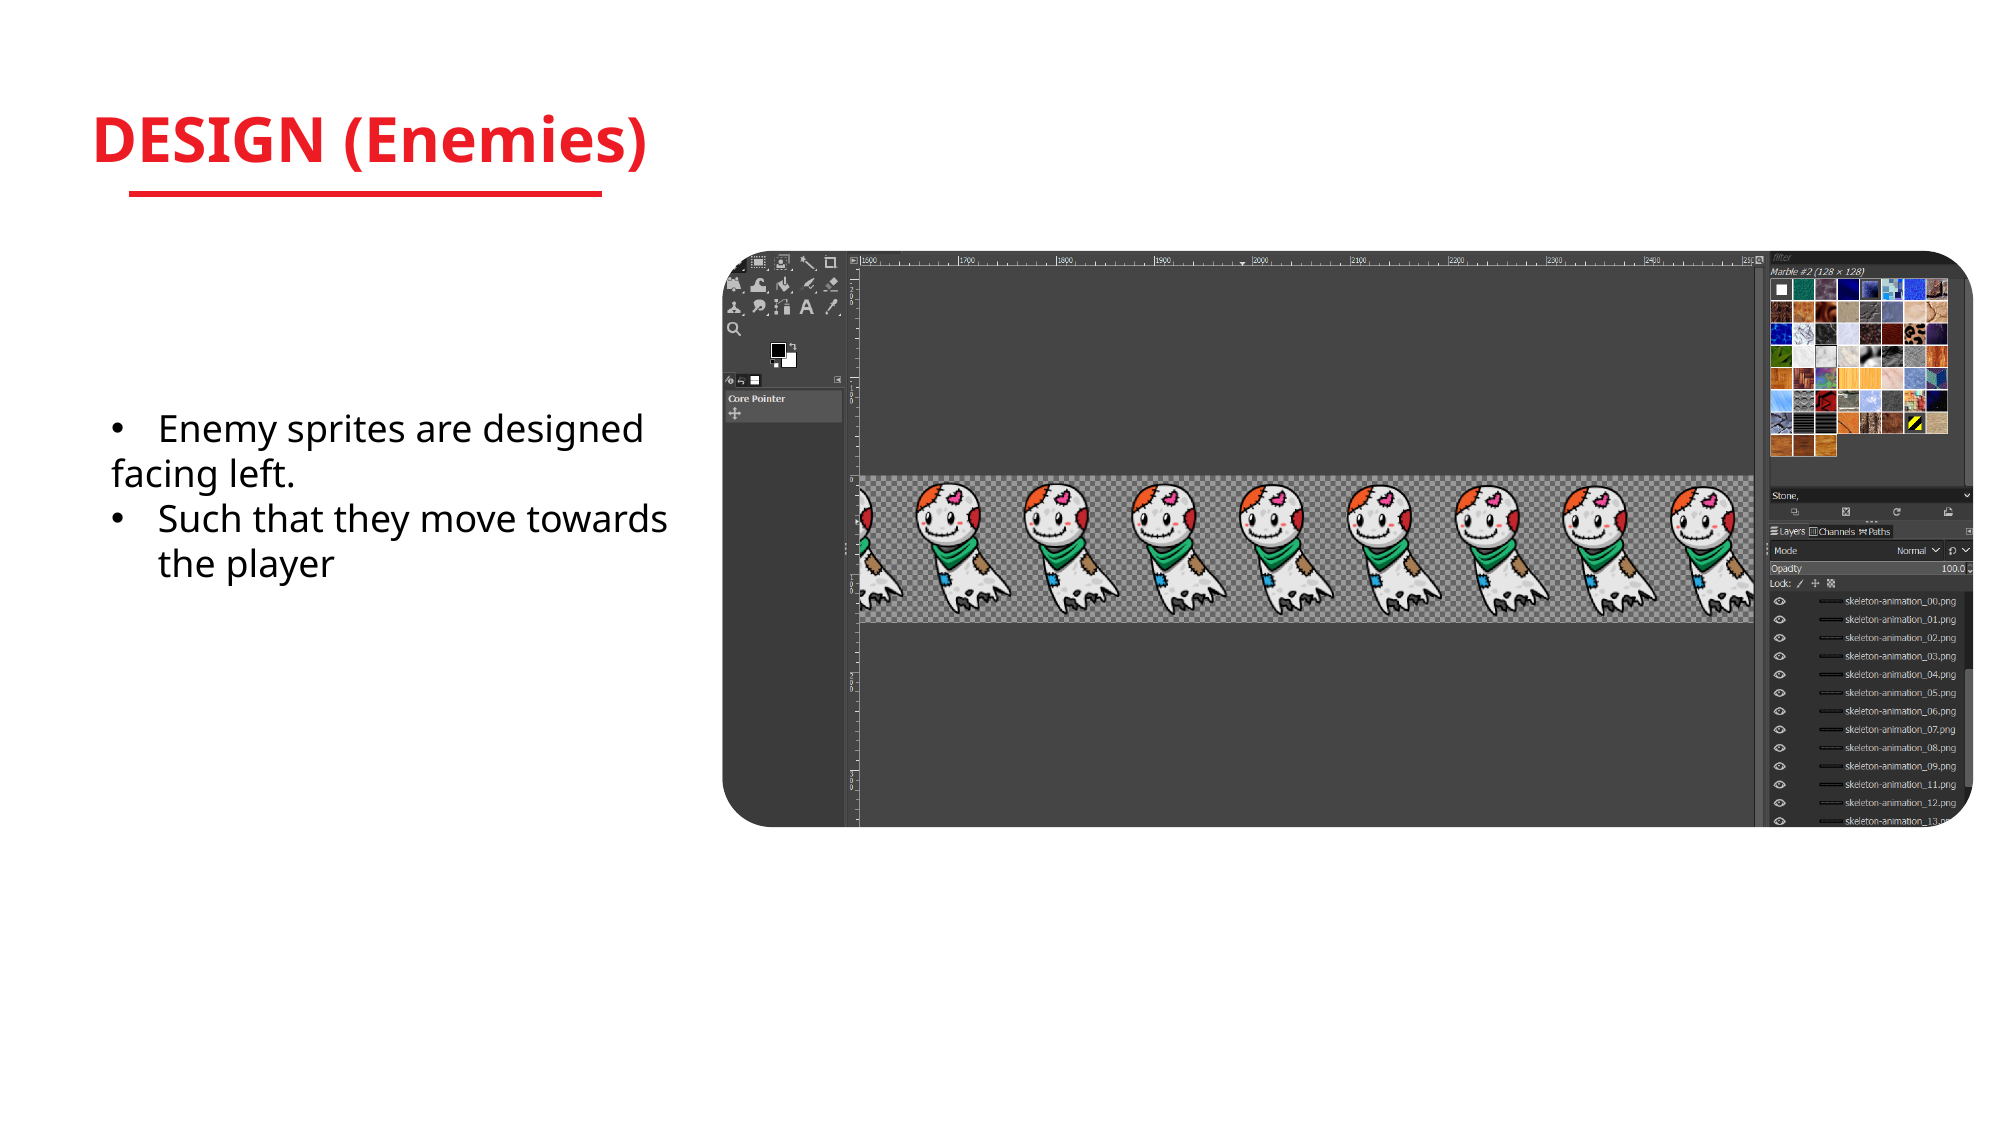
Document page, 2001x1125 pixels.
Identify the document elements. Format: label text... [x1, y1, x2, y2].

title DESIGN (Enemies) [76, 33, 1834, 251]
text_box Enemy sprites are designed facing left. Such that they move towards the player [96, 397, 697, 593]
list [722, 250, 1974, 828]
